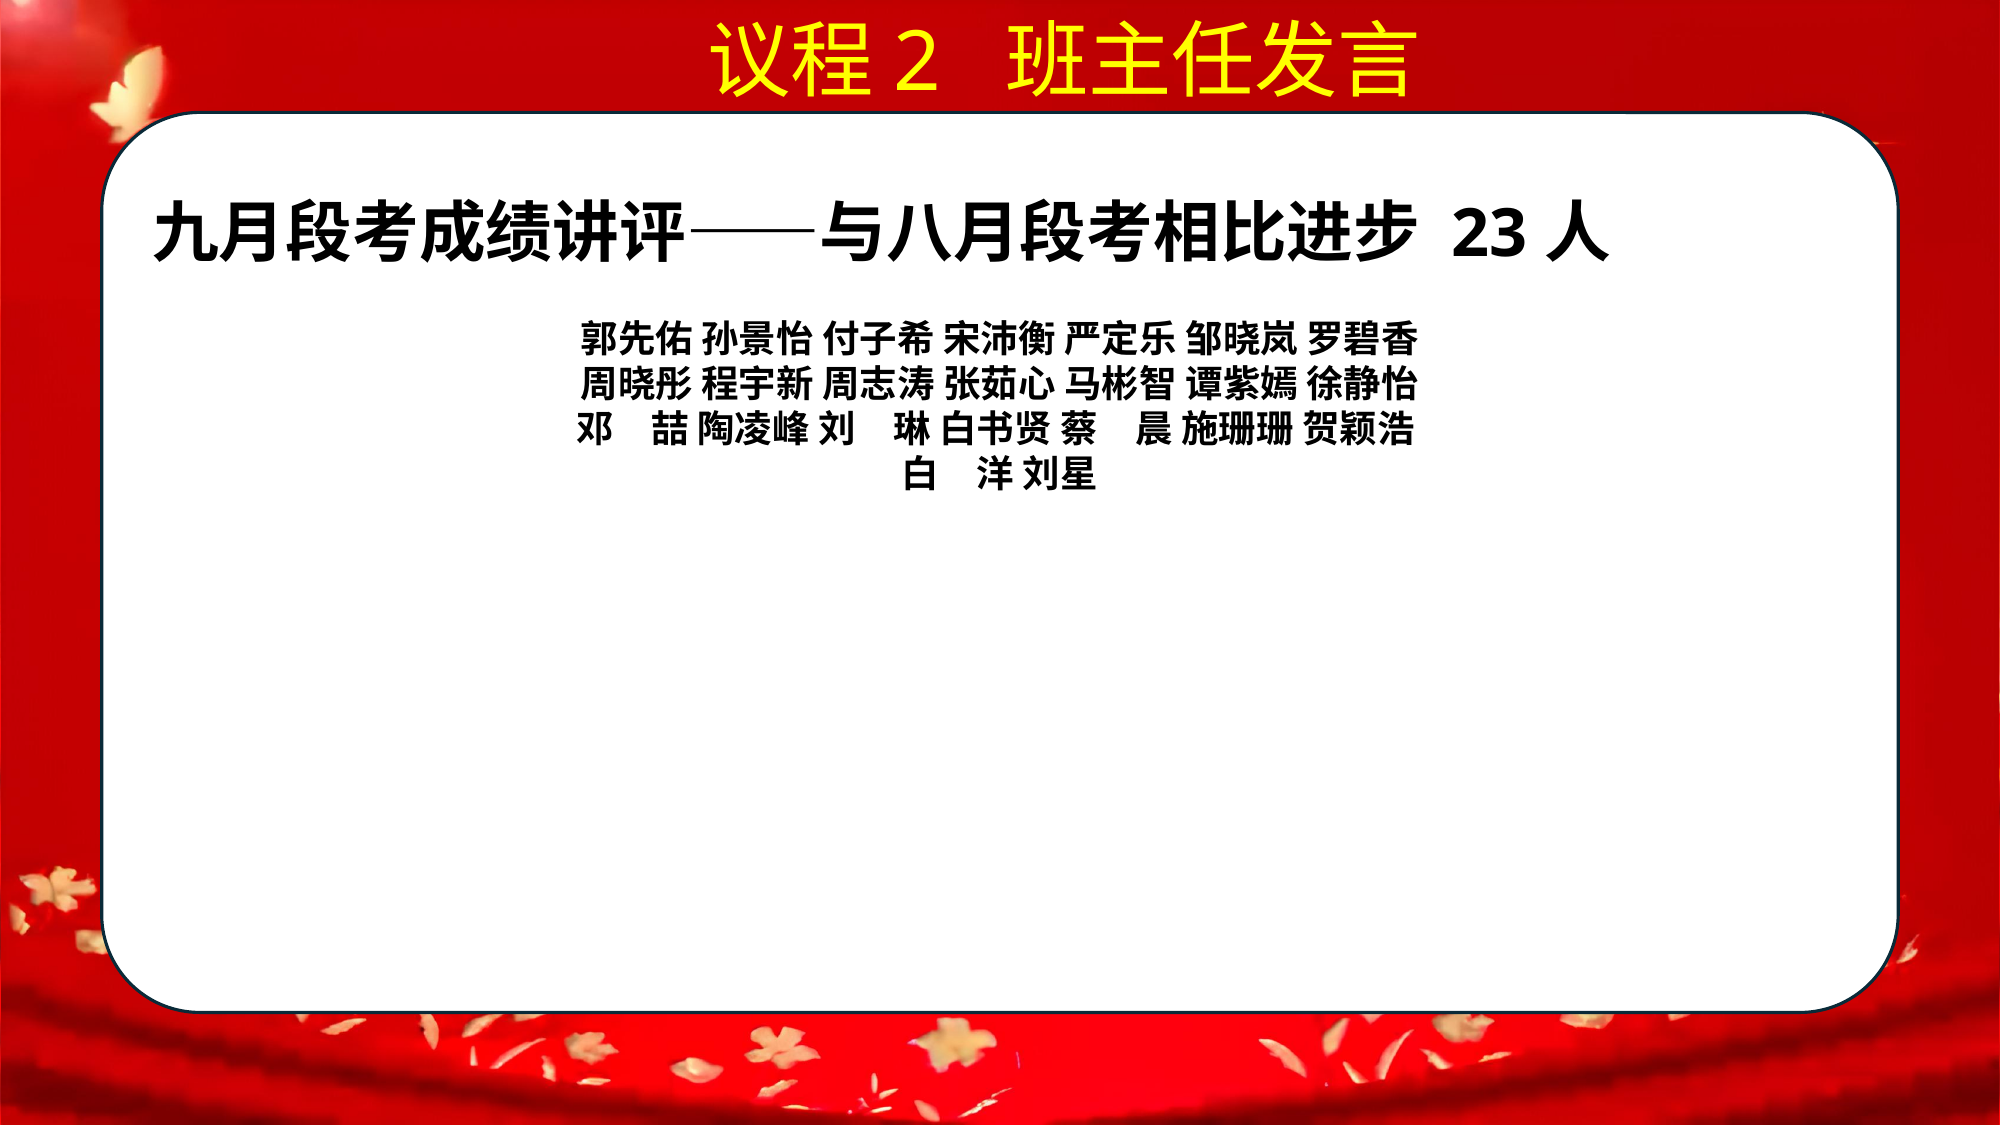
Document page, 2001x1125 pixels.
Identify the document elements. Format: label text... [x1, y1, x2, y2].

picture [0, 0, 2000, 1125]
text_box 议程2 班主任发言 [692, 0, 1495, 115]
list 九月段考成绩讲评——与八月段考相比进步 23人 郭先佑 孙景怡 付子希 宋沛衡 严定乐 邹晓岚 罗碧香 周晓彤 程宇新 周志涛 张茹心 马彬智 谭紫嫣 徐静怡 邓 喆 陶凌峰 刘 琳 白书贤 蔡 晨 施珊珊 贺颖浩 白 洋 刘星 [137, 182, 1863, 897]
text_box [100, 110, 1900, 1015]
